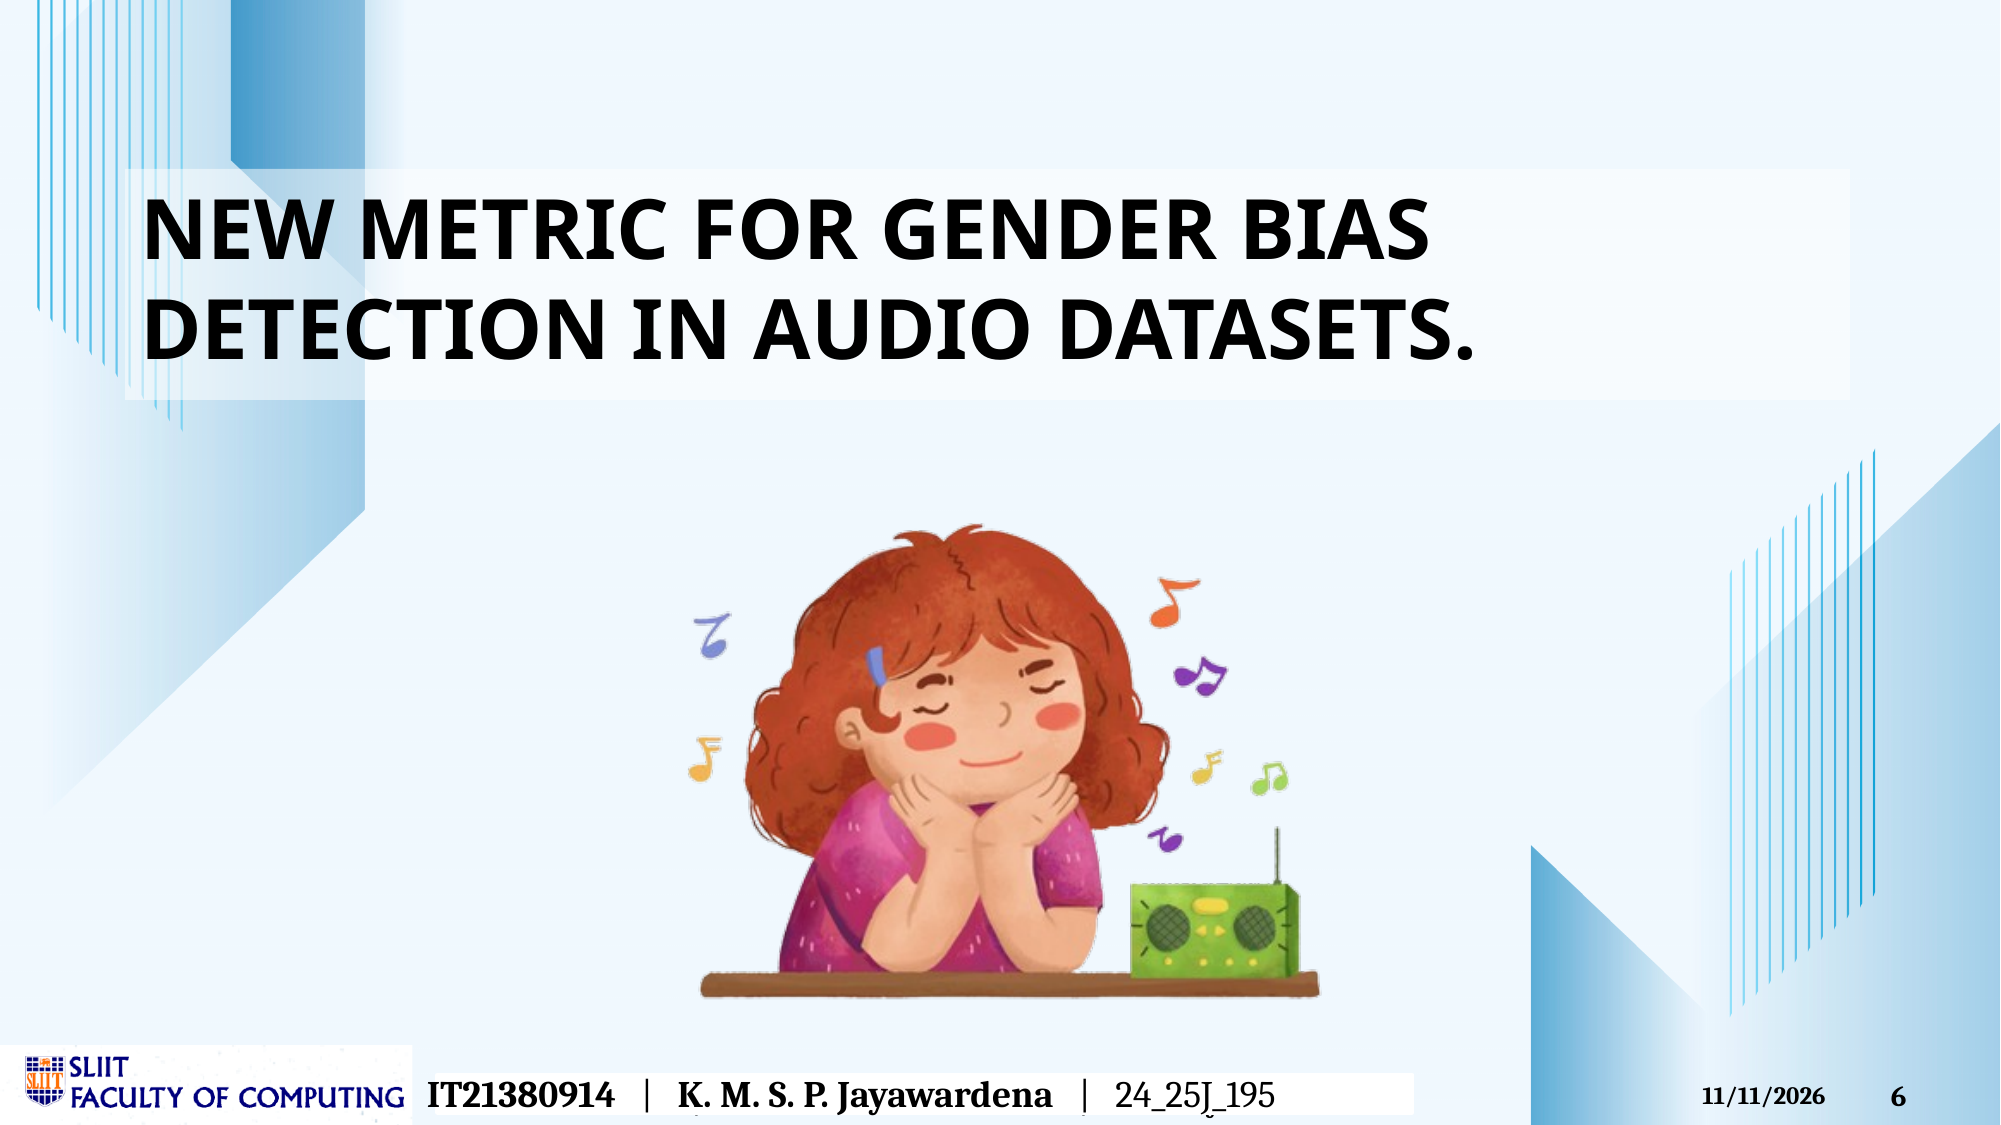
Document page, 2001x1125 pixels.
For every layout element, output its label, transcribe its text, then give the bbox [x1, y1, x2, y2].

title NEW METRIC FOR GENDER BIAS DETECTION IN AUDIO DATASETs. [125, 168, 1850, 400]
picture [0, 0, 2000, 1125]
text_box IT21380914 | K. M. S. P. Jayawardena | 24_25J_195 [412, 1063, 1413, 1123]
